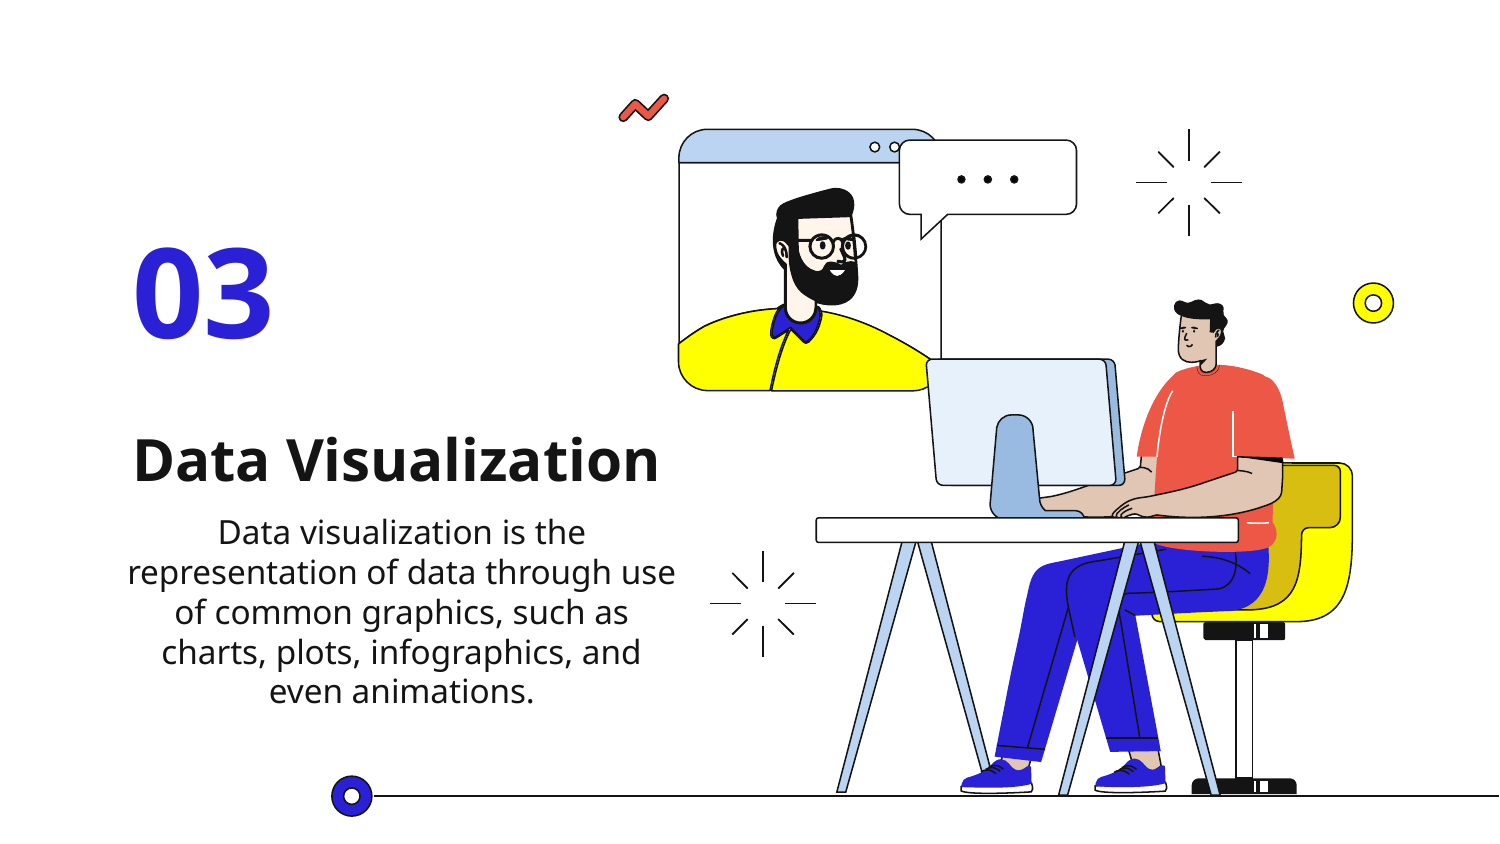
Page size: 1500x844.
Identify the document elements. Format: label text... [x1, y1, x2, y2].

title Data Visualization [117, 355, 673, 508]
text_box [678, 129, 1353, 796]
subtitle Data visualization is the representation of data through use of common graphics, such as charts, plots, infographics, and even animations. [111, 496, 673, 609]
text_box [619, 94, 669, 122]
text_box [709, 550, 817, 658]
title 03 [117, 211, 421, 379]
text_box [1135, 129, 1243, 236]
